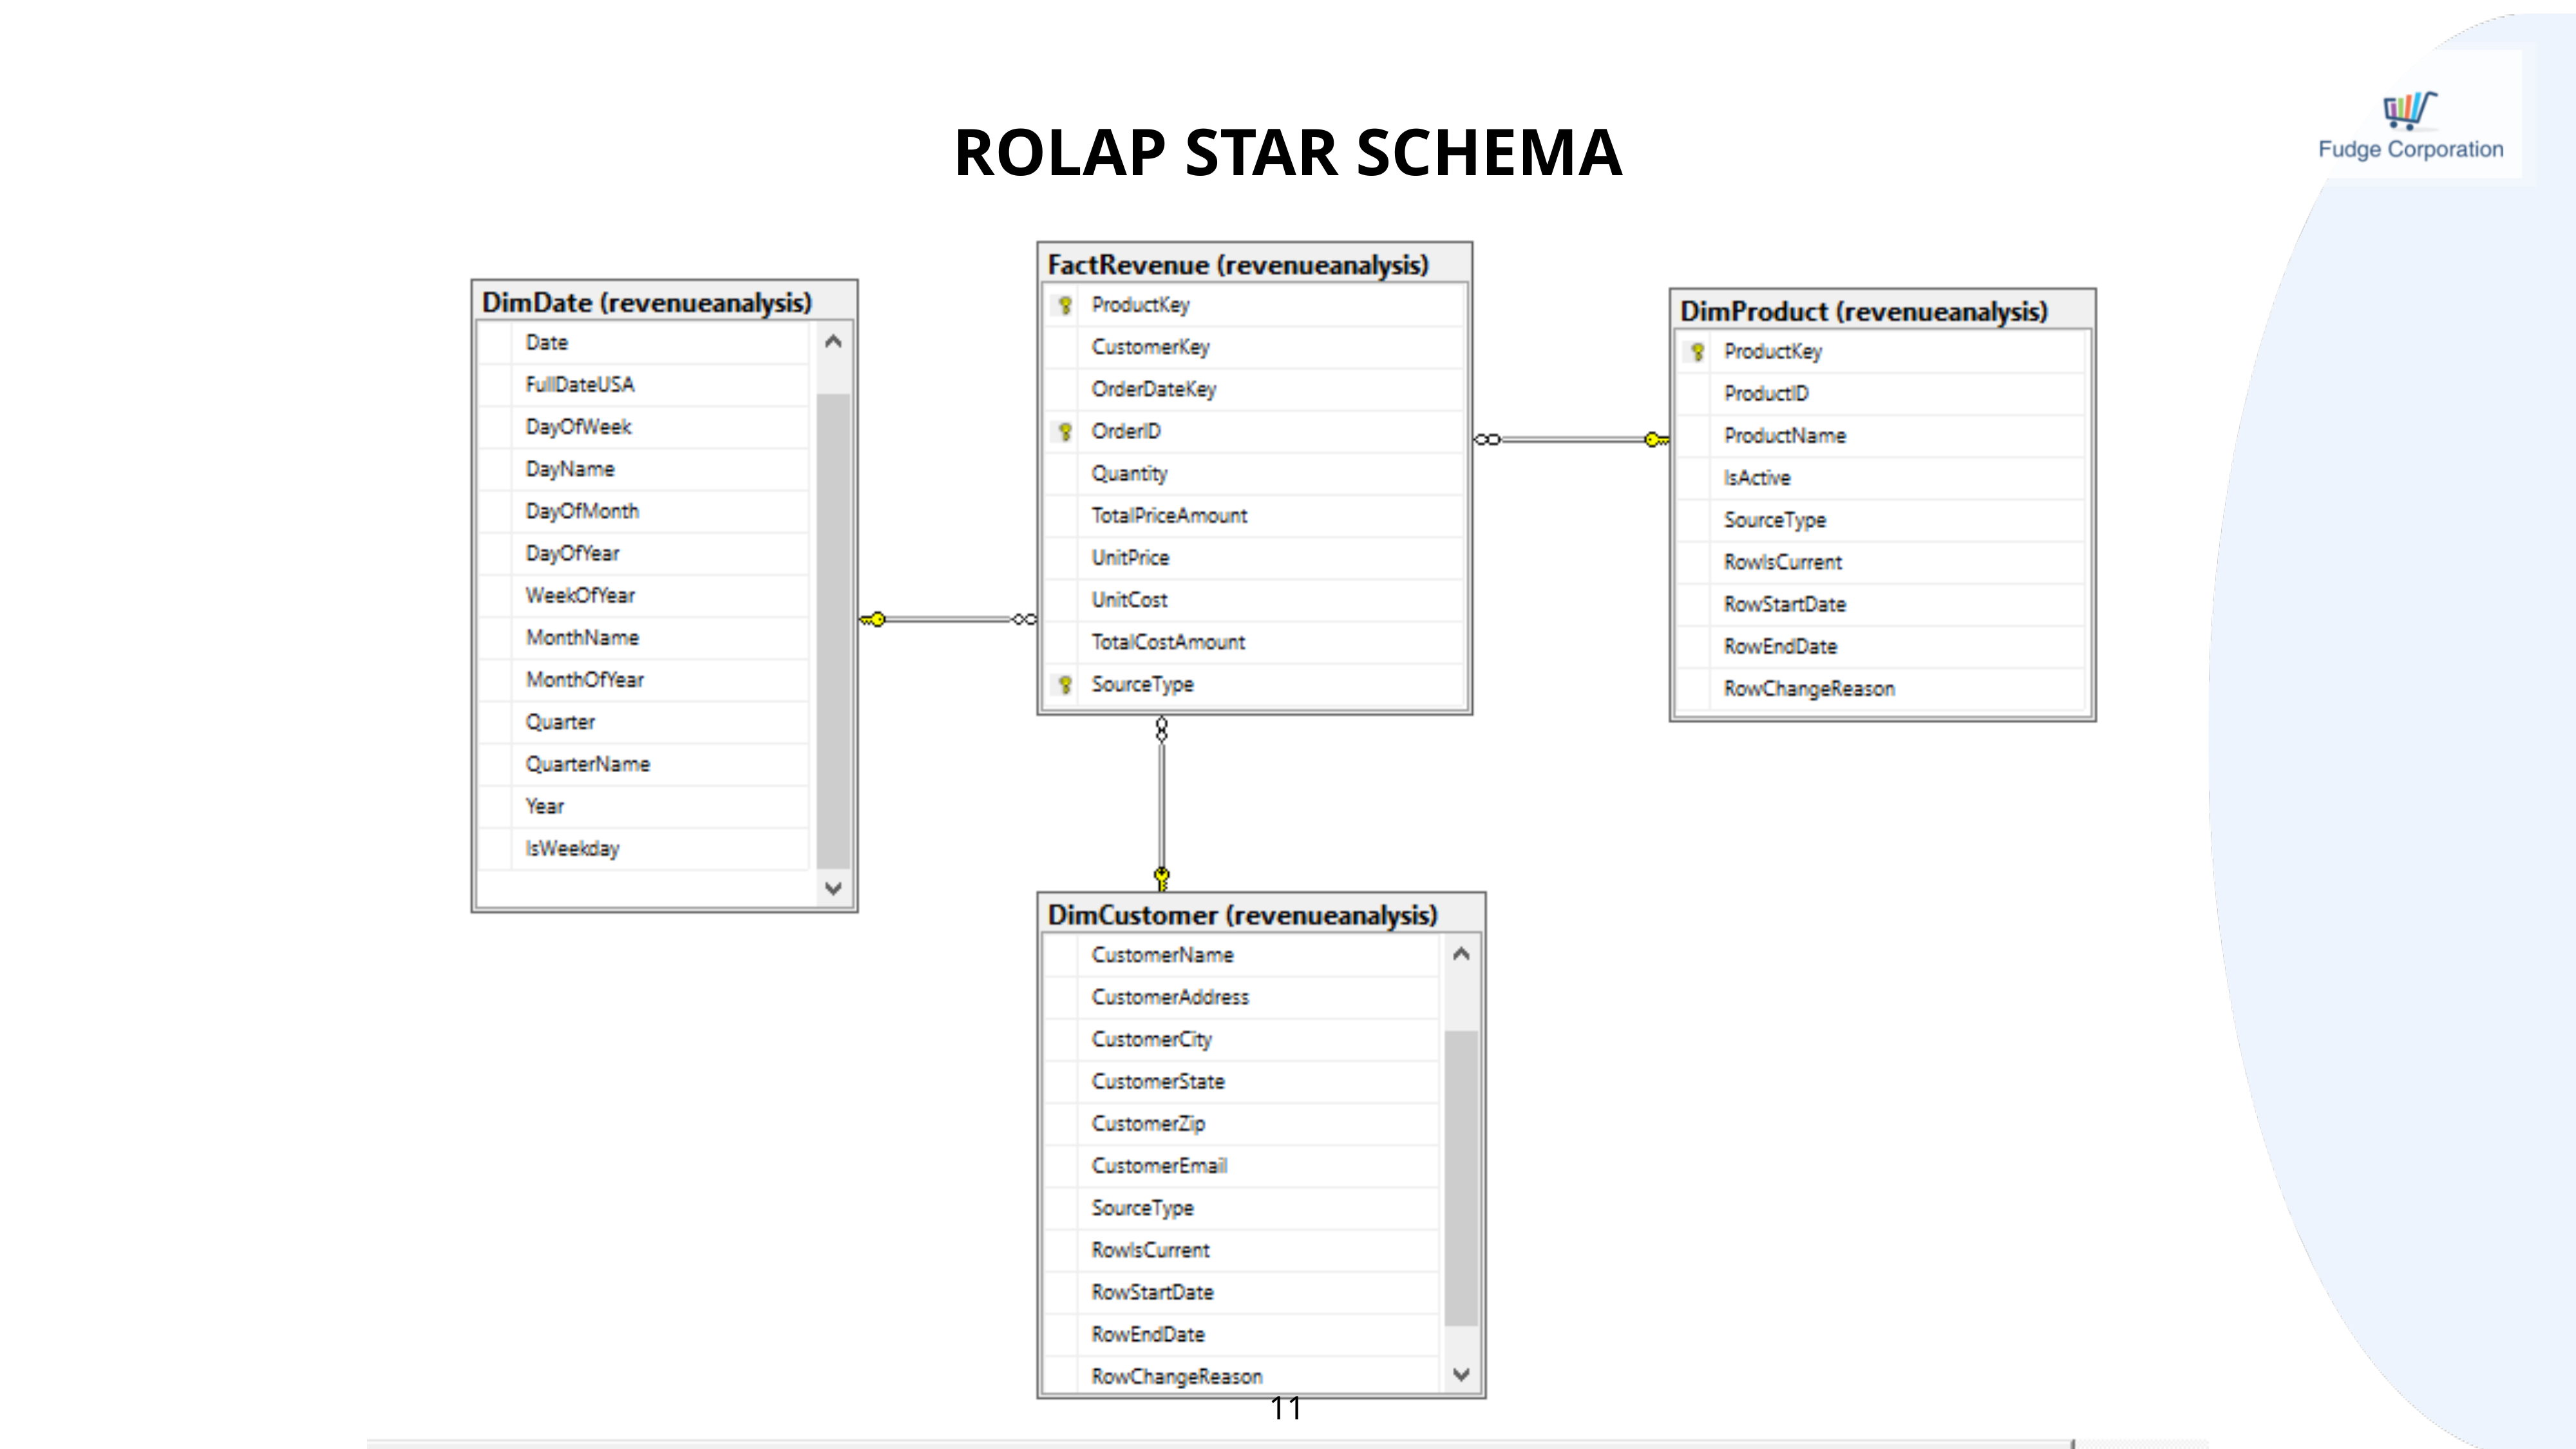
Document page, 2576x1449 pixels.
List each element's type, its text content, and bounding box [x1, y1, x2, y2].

picture [367, 0, 2576, 1449]
text_box ROLAP STAR SCHEMA [677, 105, 1899, 194]
